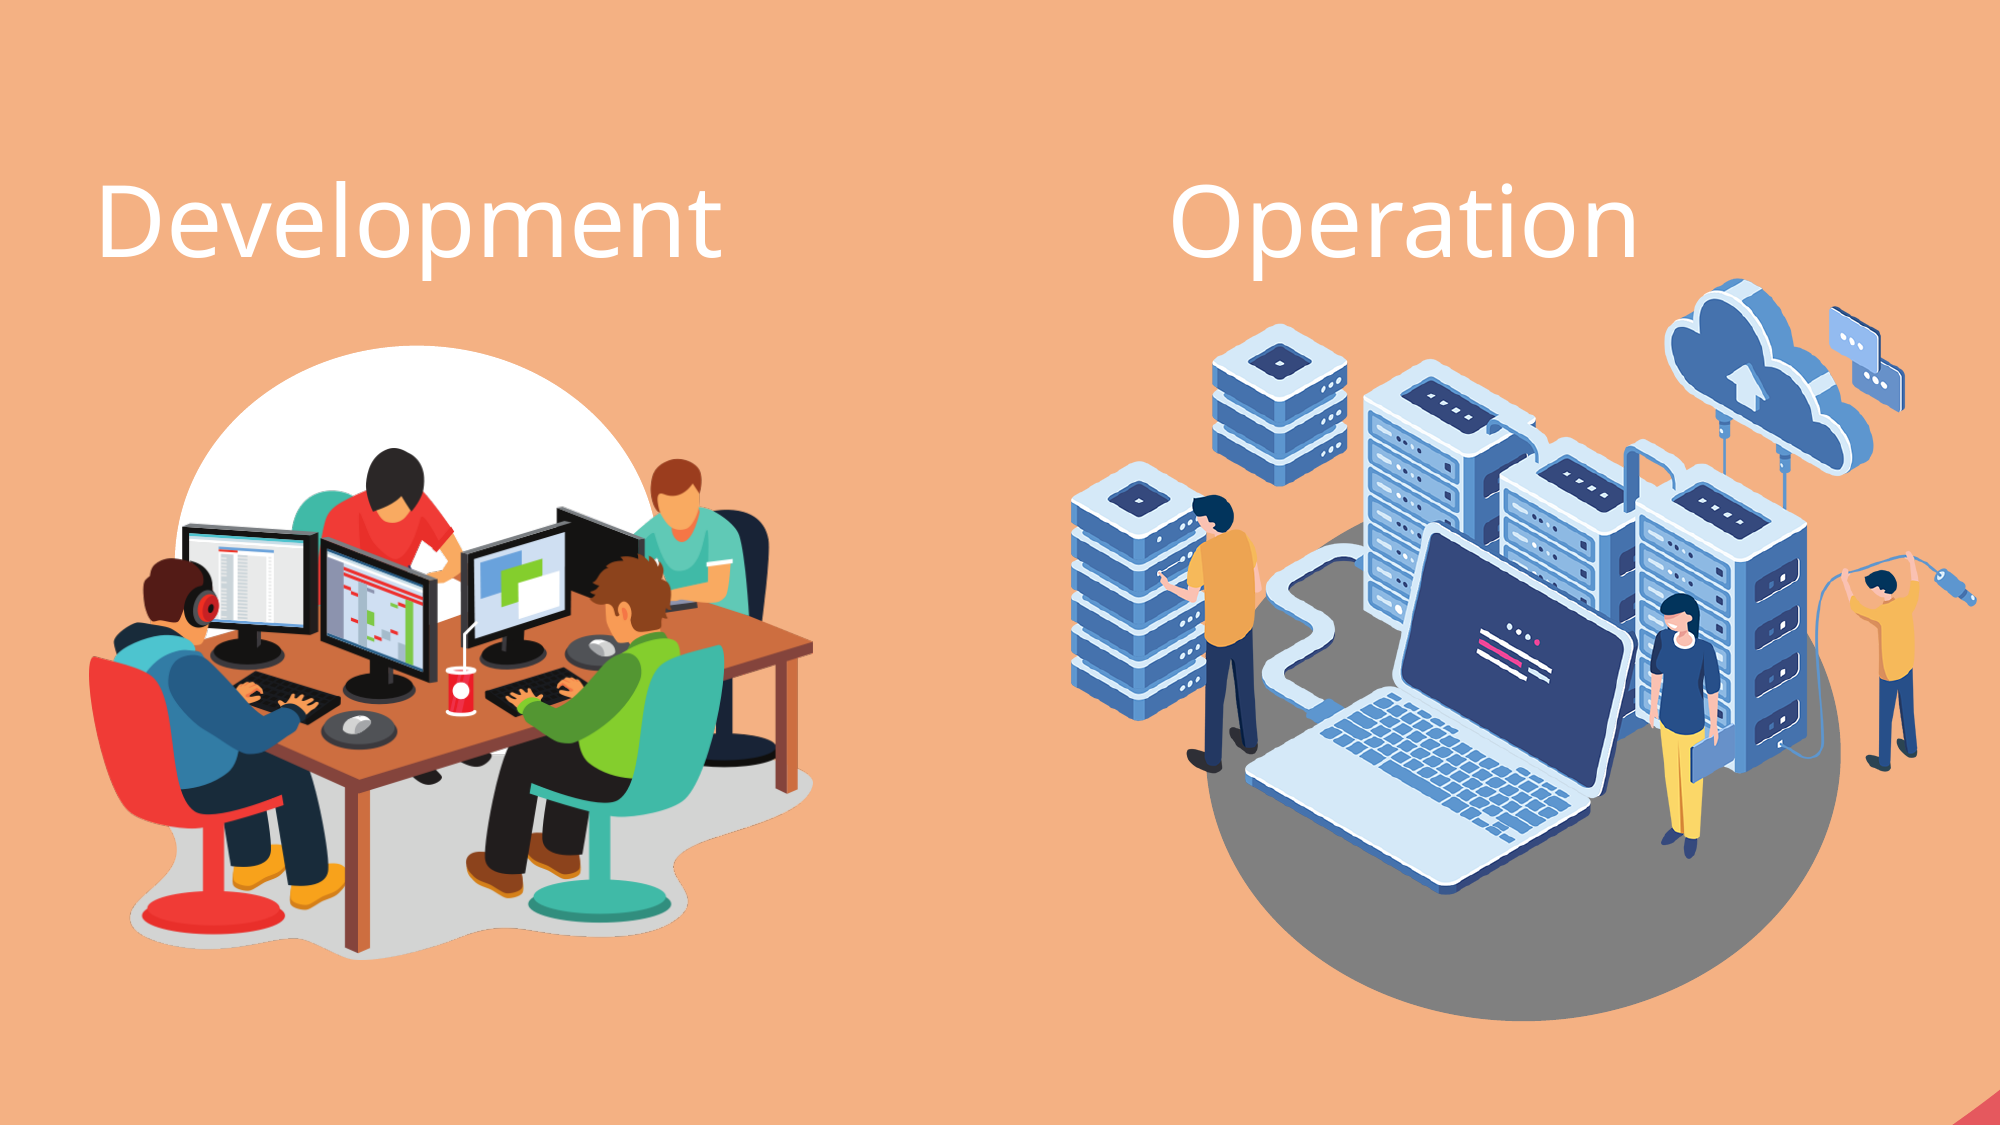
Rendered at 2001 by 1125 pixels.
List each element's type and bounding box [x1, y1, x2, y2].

list [1070, 277, 1977, 895]
picture [0, 0, 2000, 1125]
